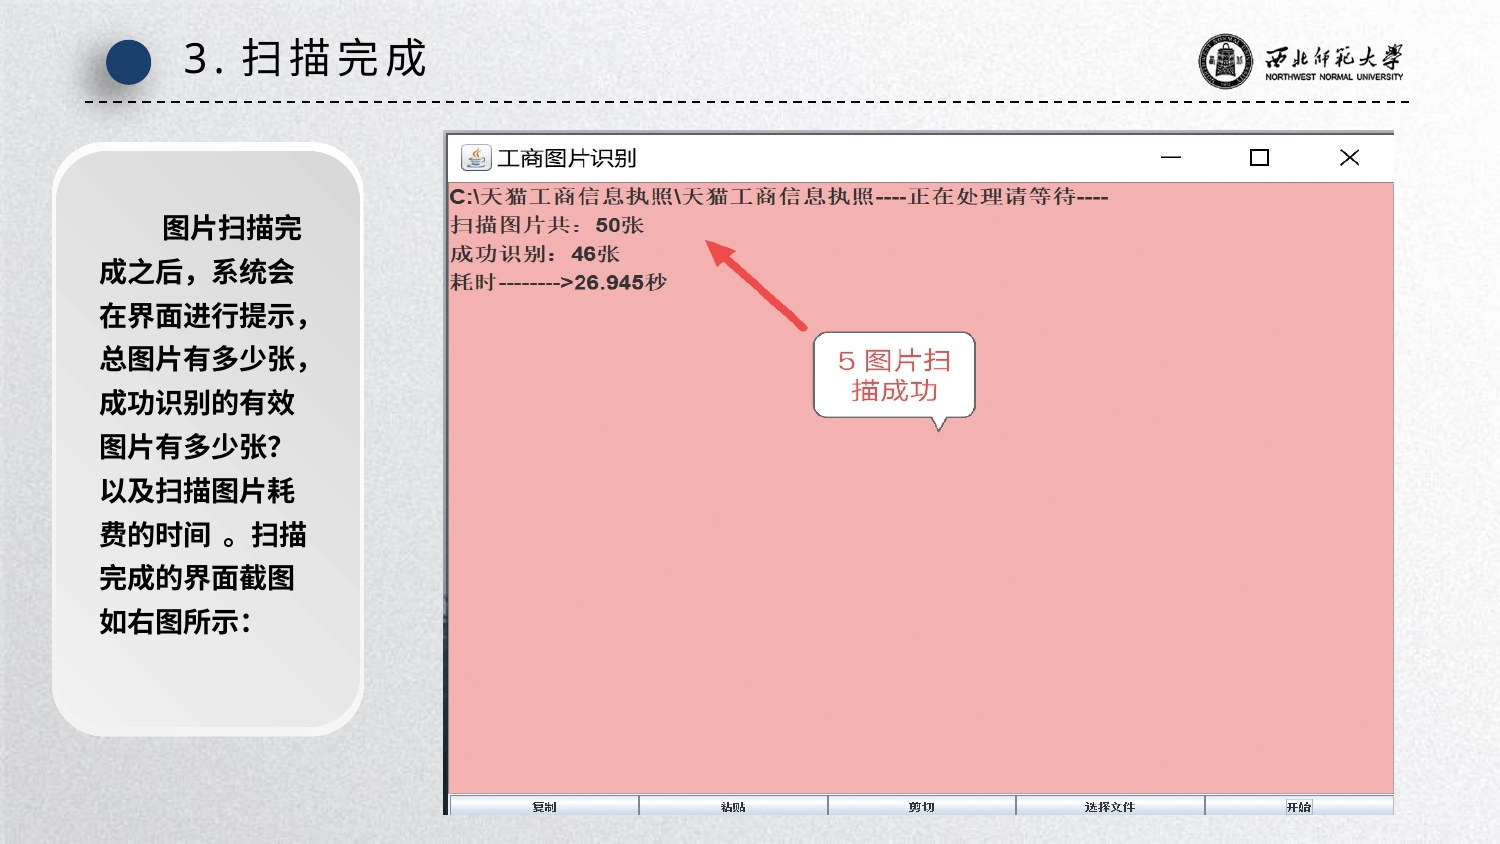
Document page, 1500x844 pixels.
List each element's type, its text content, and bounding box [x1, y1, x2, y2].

text_box [105, 38, 153, 86]
picture [0, 0, 1500, 844]
text_box 3.扫描完成 [168, 24, 442, 90]
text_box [52, 142, 364, 737]
